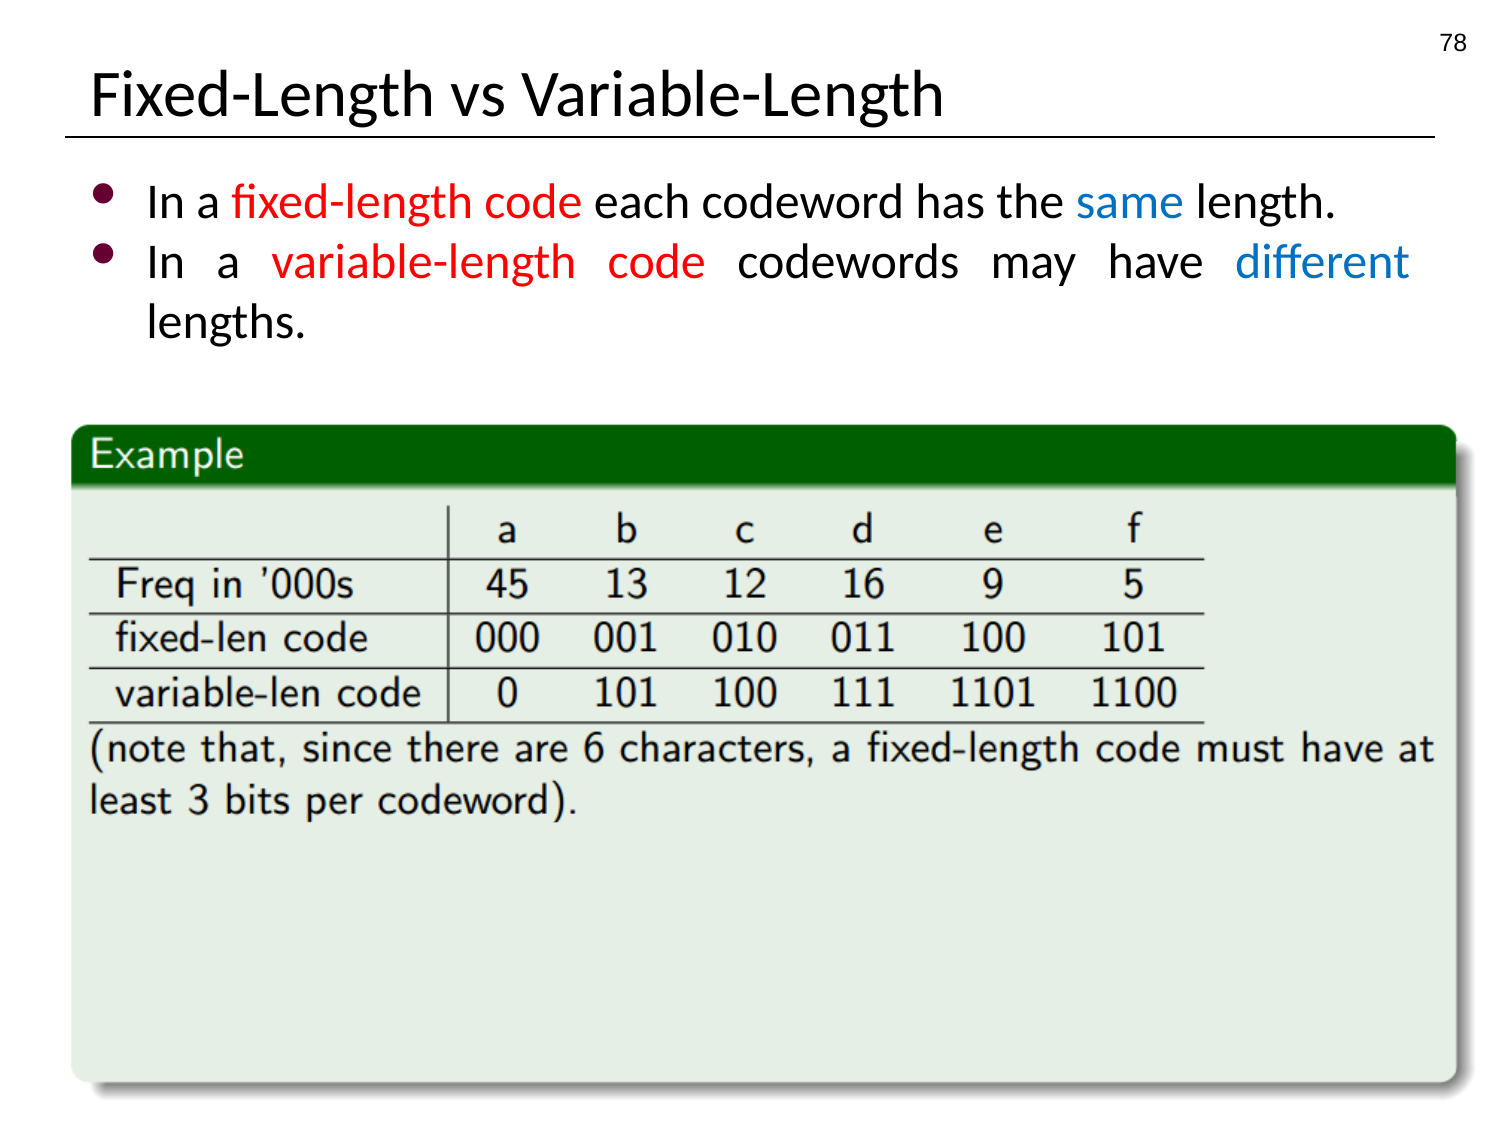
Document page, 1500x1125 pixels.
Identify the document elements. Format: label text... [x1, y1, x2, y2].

title Fixed-Length vs Variable-Length [75, 20, 1425, 138]
list In a fixed-length code each codeword has the same length. In a variable-length code codewords may have different lengths. [75, 160, 1425, 417]
picture [63, 418, 1483, 1107]
slide_number 78 [1131, 18, 1483, 62]
